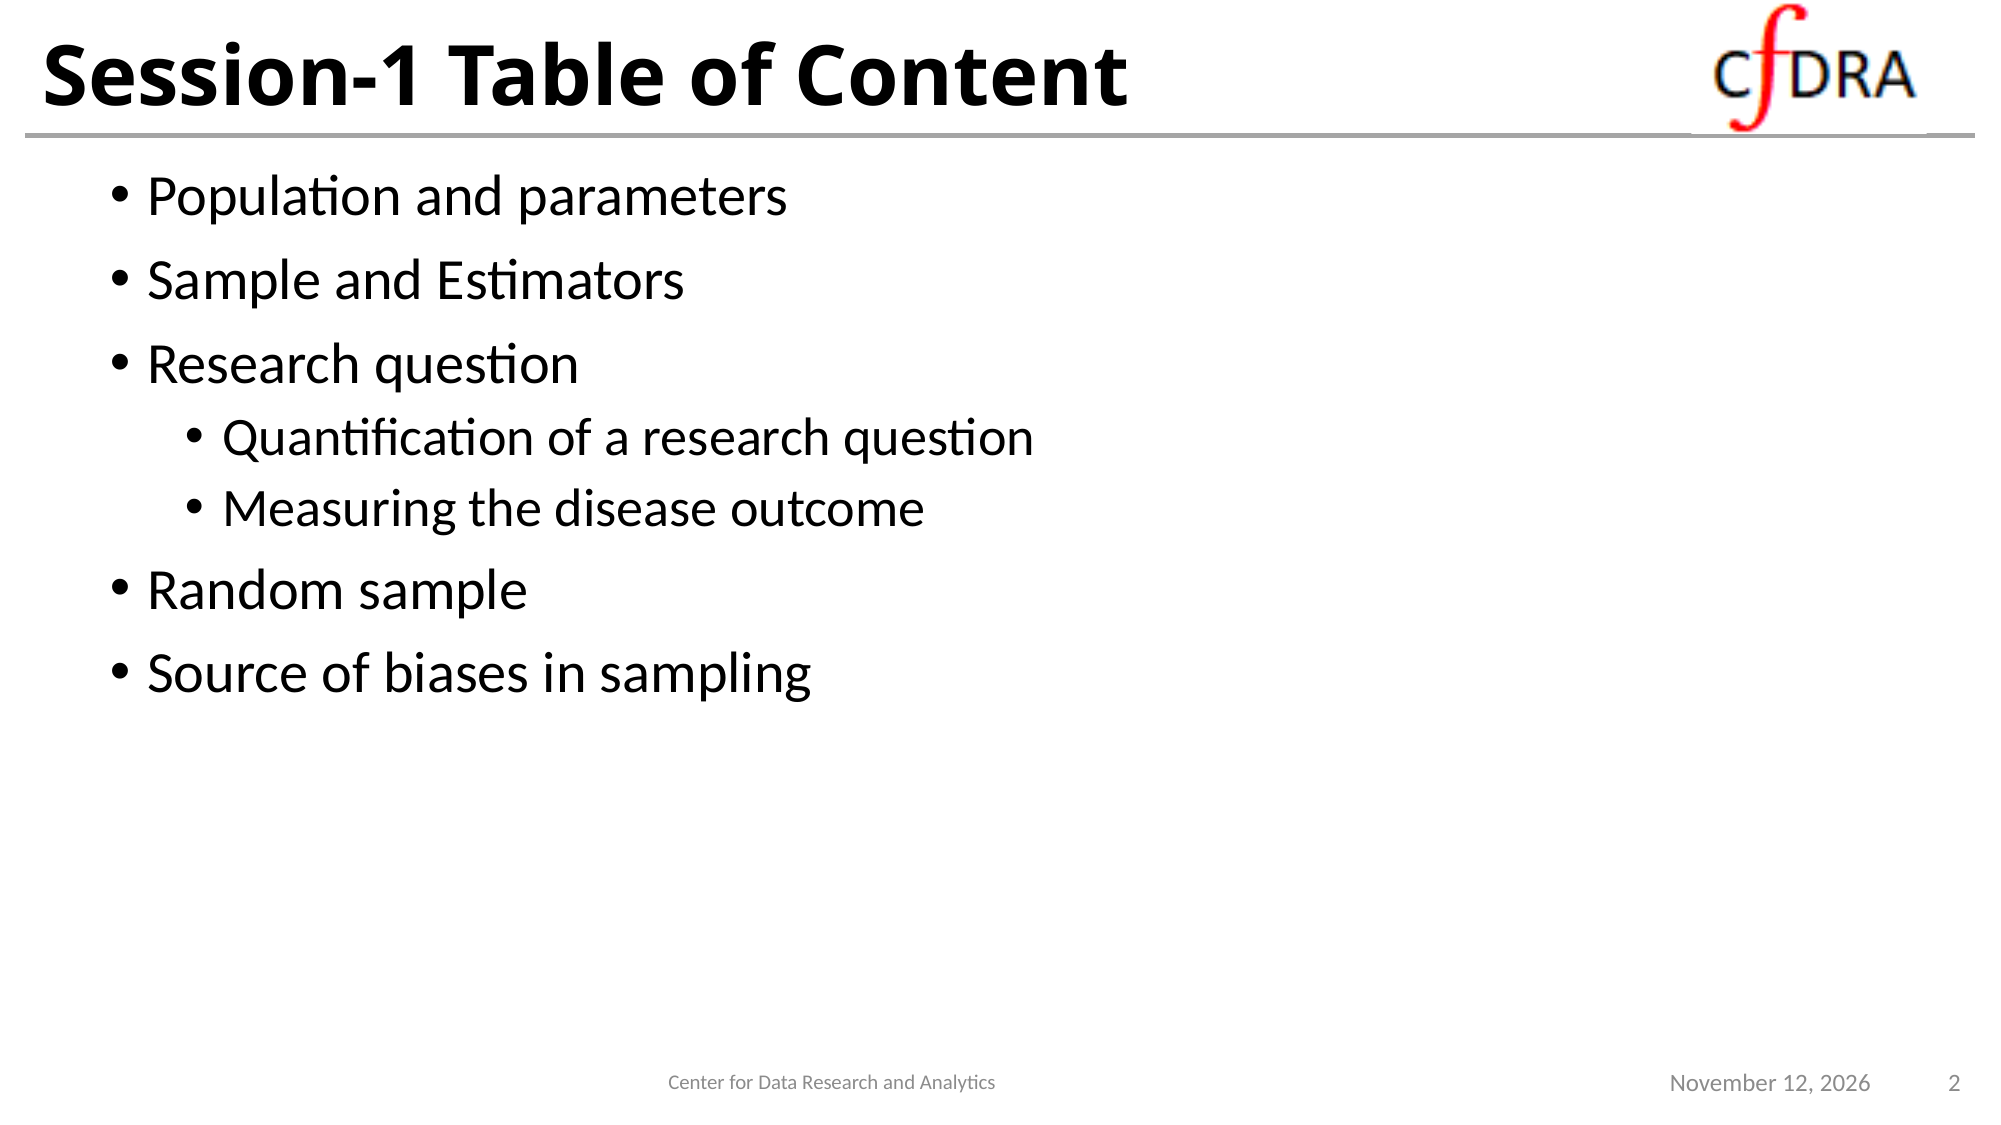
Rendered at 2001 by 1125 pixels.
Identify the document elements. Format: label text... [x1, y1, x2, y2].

slide_number 2 [1891, 1056, 1976, 1106]
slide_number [1654, 1056, 1891, 1107]
footer Center for Data Research and Analytics [26, 1056, 1638, 1106]
title Session-1 Table of Content [27, 20, 1691, 131]
list Population and parameters Sample and Estimators Research question Quantification of a research question Measuring the disease outcome Random sample Source of biases in sampling [94, 157, 1906, 1057]
picture [1691, 0, 1975, 135]
